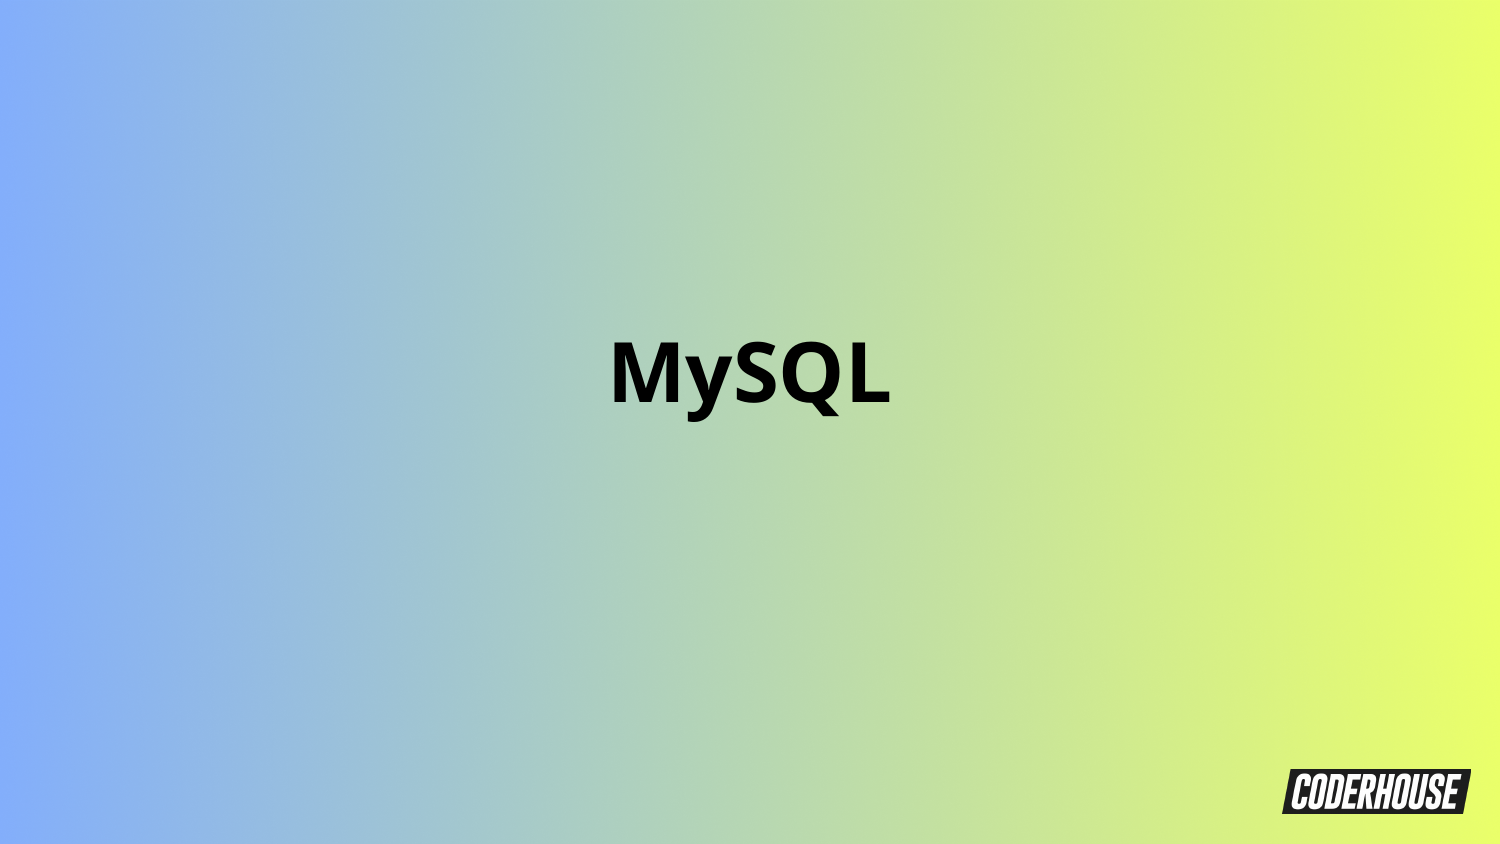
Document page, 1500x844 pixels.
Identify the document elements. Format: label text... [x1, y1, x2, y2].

text_box MySQL [239, 315, 1261, 436]
picture [0, 0, 1500, 844]
